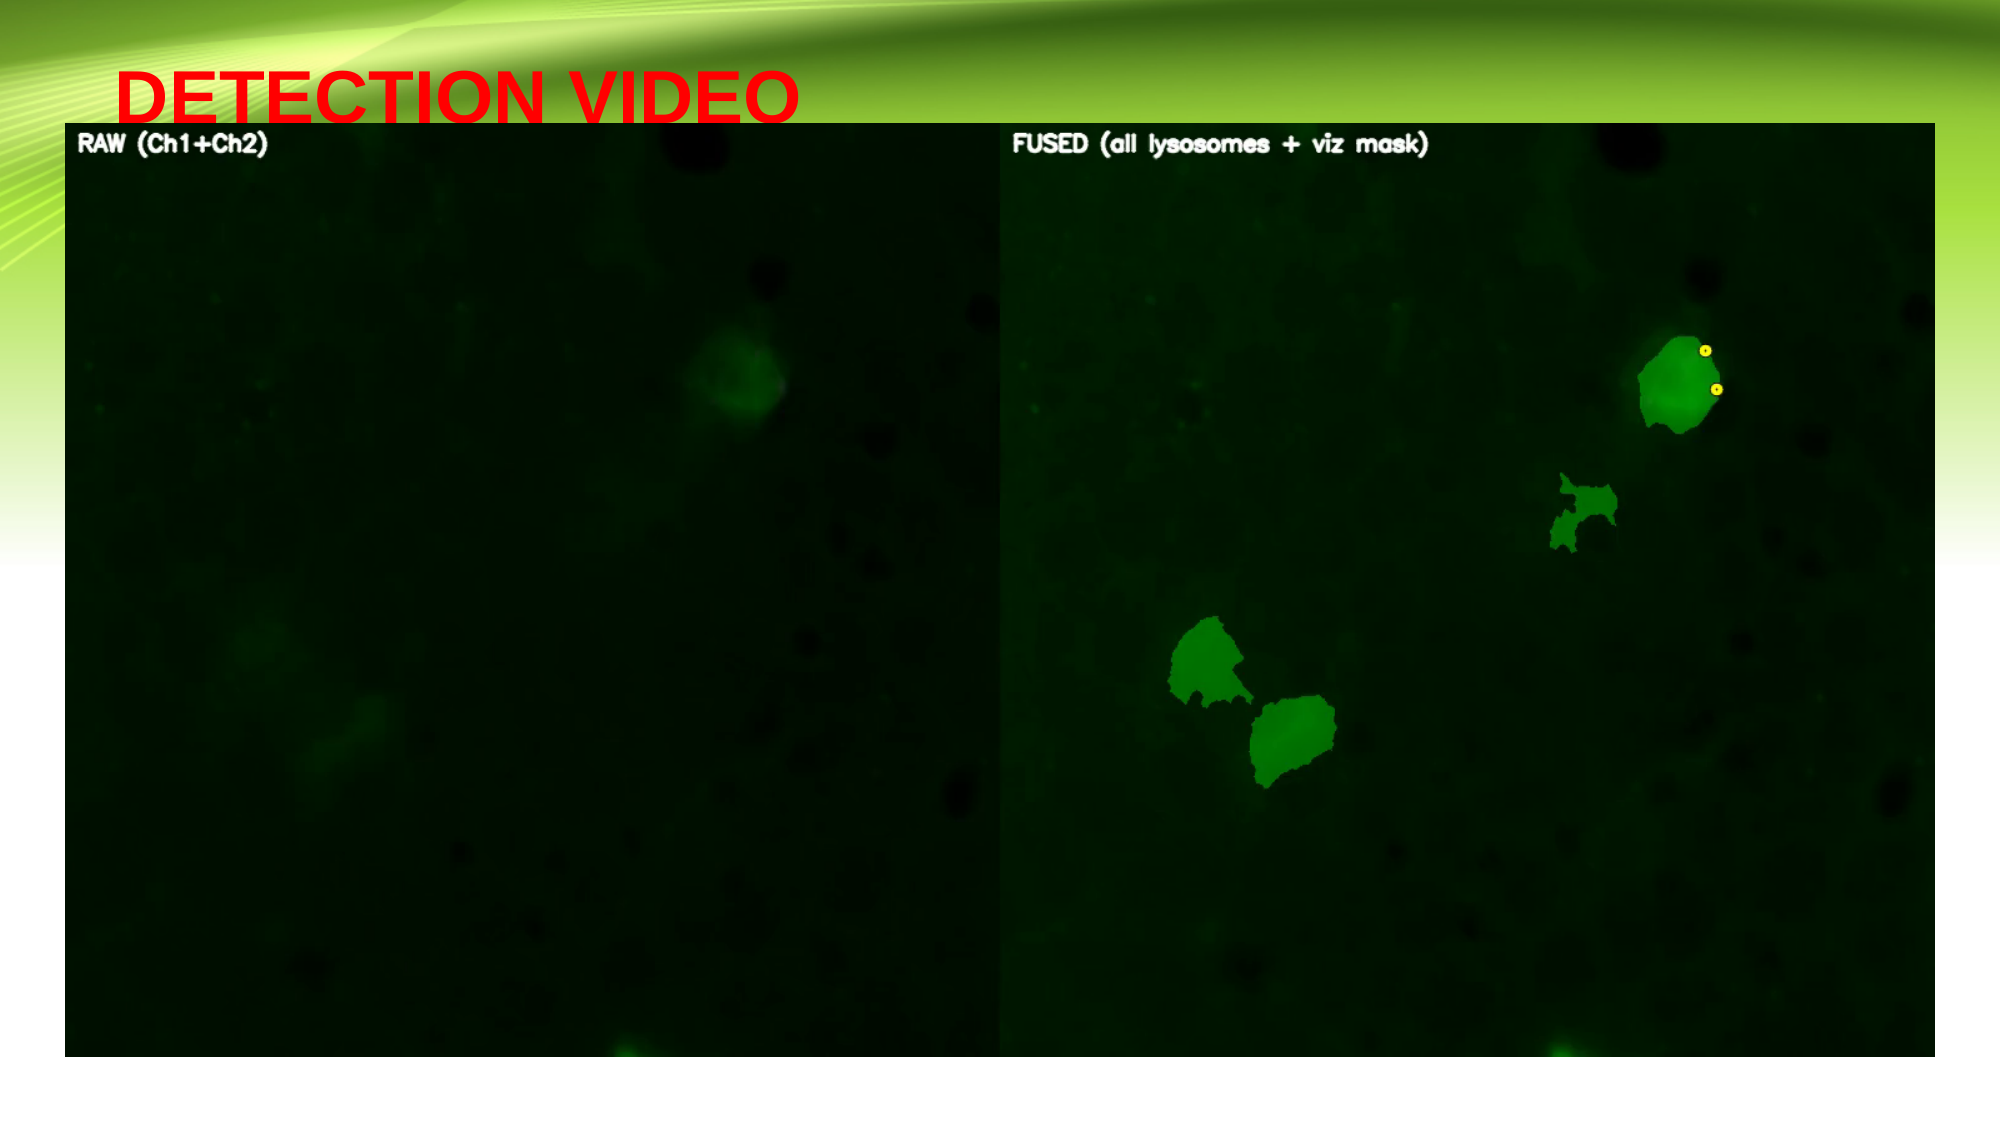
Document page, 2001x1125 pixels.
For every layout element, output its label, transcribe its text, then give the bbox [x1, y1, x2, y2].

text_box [64, 122, 1935, 1058]
picture [0, 0, 2000, 1125]
title DETECTION VIDEO [99, 30, 1901, 122]
